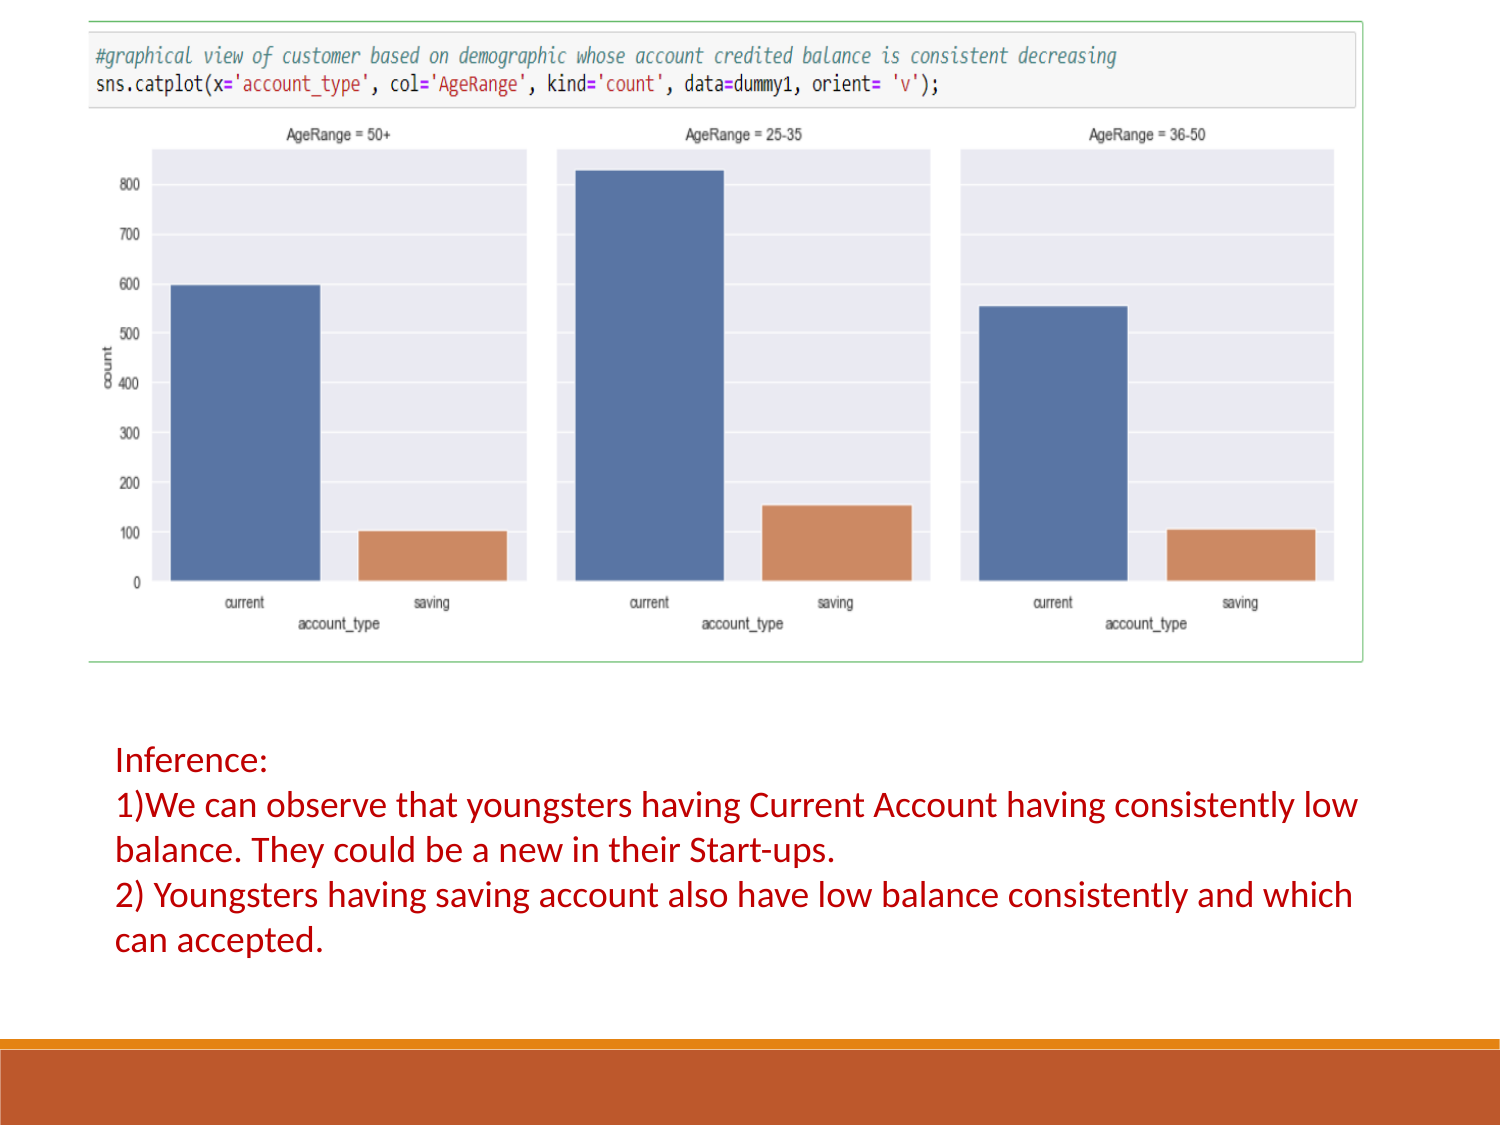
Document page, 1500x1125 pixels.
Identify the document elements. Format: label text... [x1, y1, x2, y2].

picture [87, 18, 1365, 670]
text_box Inference: 1)We can observe that youngsters having Current Account having consistently low balance. They could be a new in their Start-ups. 2) Youngsters having saving account also have low balance consistently and which can accepted. [100, 727, 1388, 968]
